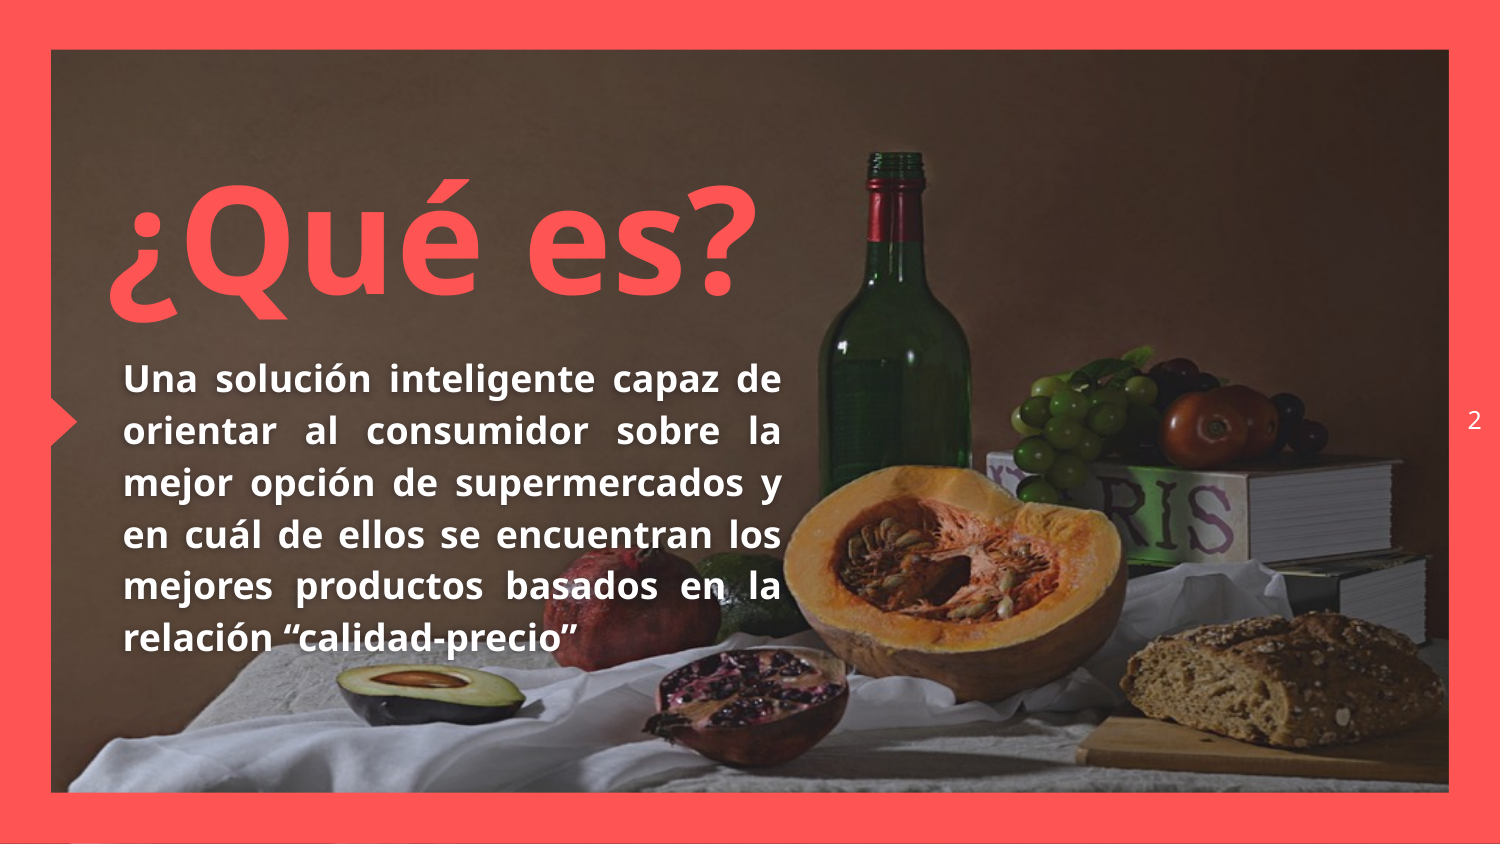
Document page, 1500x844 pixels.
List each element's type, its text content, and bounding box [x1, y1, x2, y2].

subtitle Una solución inteligente capaz de orientar al consumidor sobre la mejor opción de supermercados y en cuál de ellos se encuentran los mejores productos basados en la relación “calidad-precio” [122, 348, 783, 714]
slide_number ‹#› [1449, 371, 1500, 472]
title ¿Qué es? [106, 167, 830, 324]
picture [51, 50, 1448, 792]
